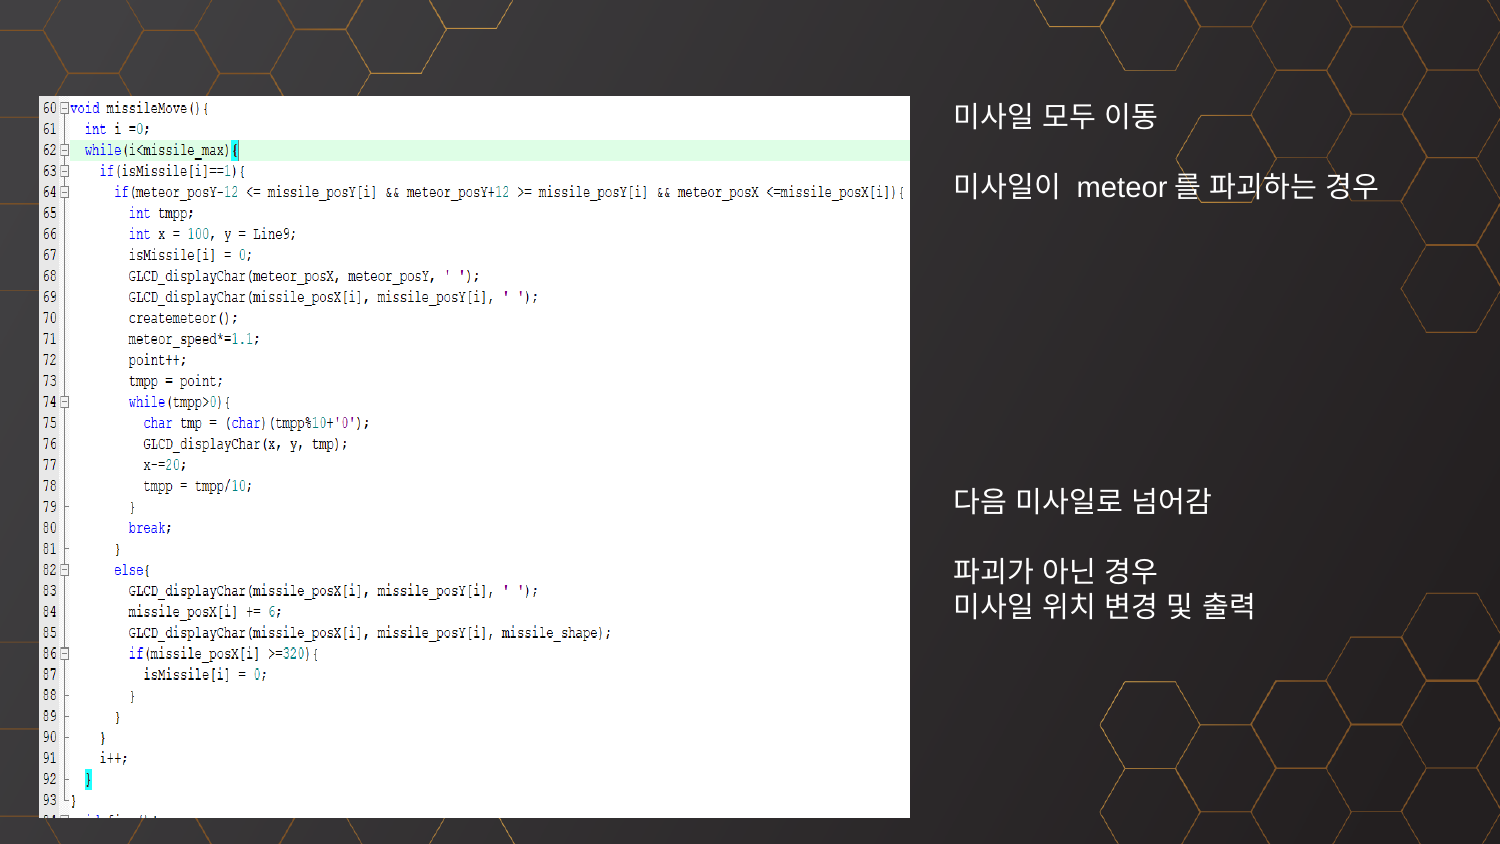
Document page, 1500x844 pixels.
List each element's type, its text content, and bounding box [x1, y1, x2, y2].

picture [0, 0, 1500, 844]
text_box 미사일 모두 이동 미사일이 meteor를 파괴하는 경우 다음 미사일로 넘어감 파괴가 아닌 경우 미사일 위치 변경 및 출력 [938, 56, 1472, 736]
